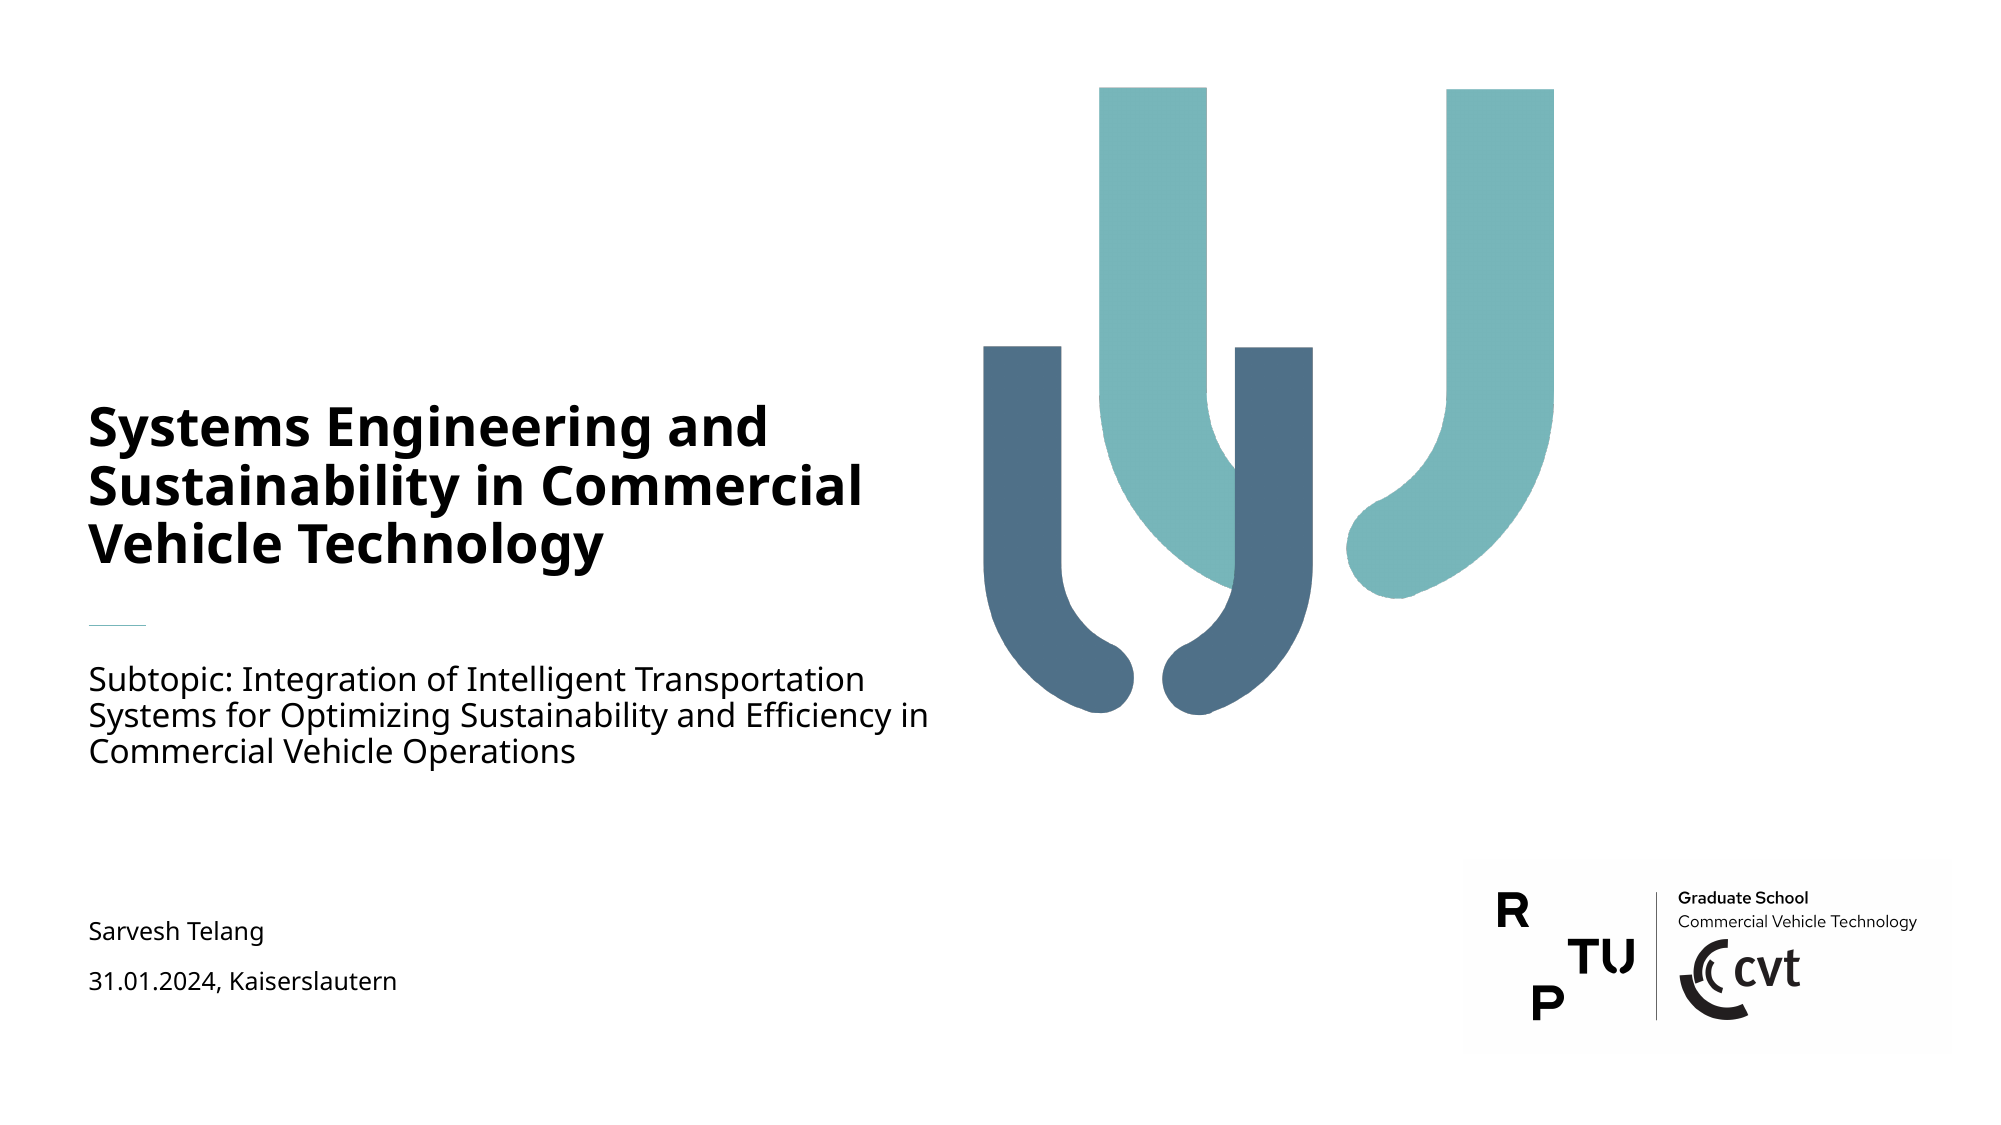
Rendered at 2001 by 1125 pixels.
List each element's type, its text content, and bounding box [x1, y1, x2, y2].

picture [1463, 859, 1952, 1054]
list 31.01.2024, Kaiserslautern [88, 946, 763, 997]
list Subtopic: Integration of Intelligent Transportation Systems for Optimizing Sustainability and Efficiency in Commercial Vehicle Operations [88, 663, 982, 749]
list Systems Engineering and Sustainability in Commercial Vehicle Technology [88, 345, 982, 576]
picture [823, 0, 1776, 854]
list Sarvesh Telang [88, 895, 763, 946]
